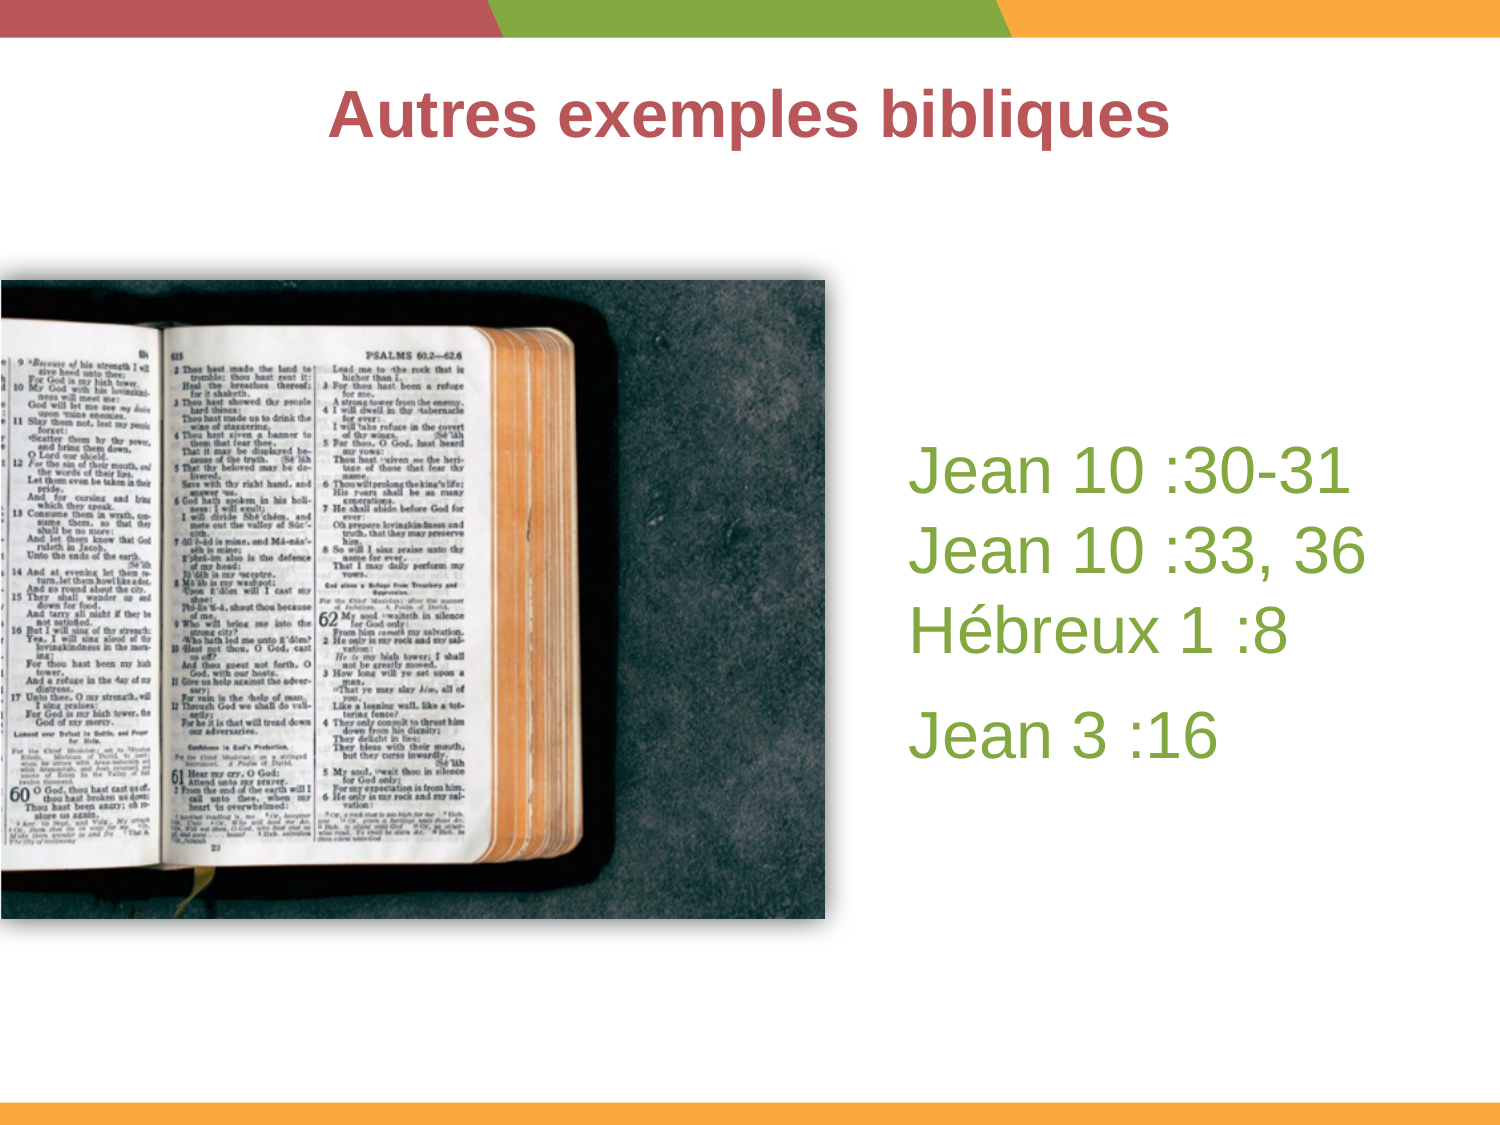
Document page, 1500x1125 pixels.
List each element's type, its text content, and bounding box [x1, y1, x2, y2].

picture [0, 280, 825, 919]
title Autres exemples bibliques [103, 63, 1397, 281]
text_box Jean 10 :30-31 Jean 10 :33, 36 Hébreux 1 :8 Jean 3 :16 [893, 419, 1438, 780]
